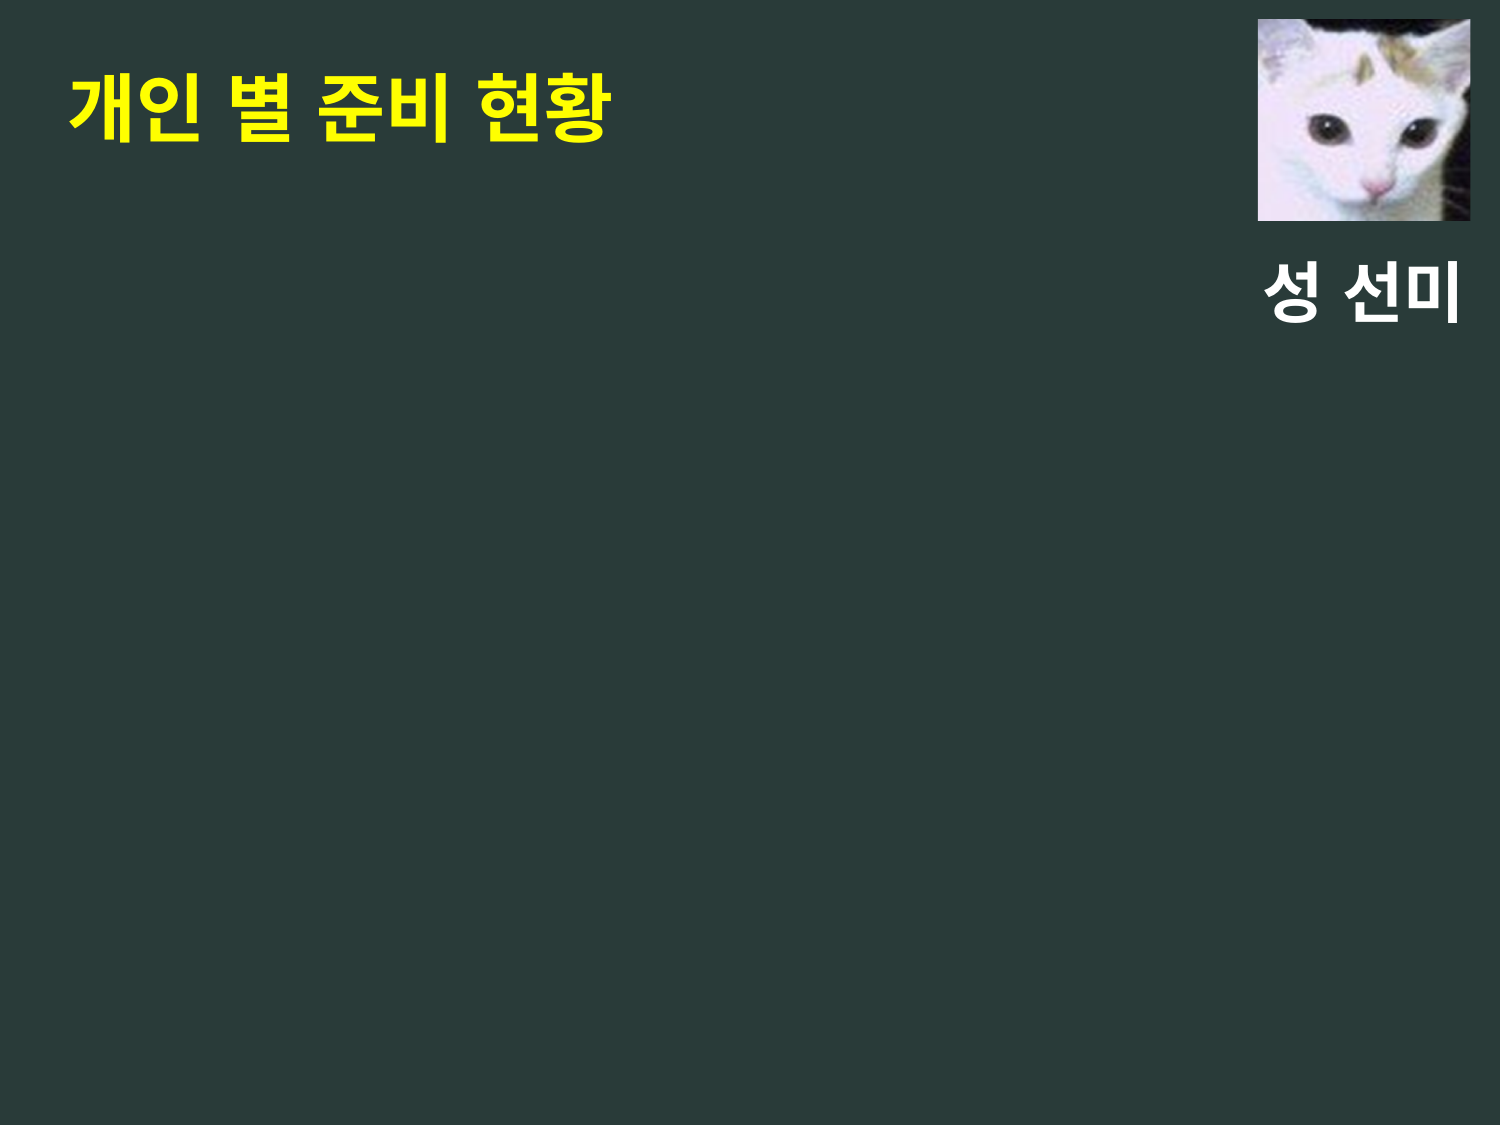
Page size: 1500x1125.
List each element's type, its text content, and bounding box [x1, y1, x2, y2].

picture [1257, 18, 1471, 221]
text_box 성 선미 [1247, 243, 1481, 339]
text_box 개인 별 준비 현황 [53, 54, 845, 160]
